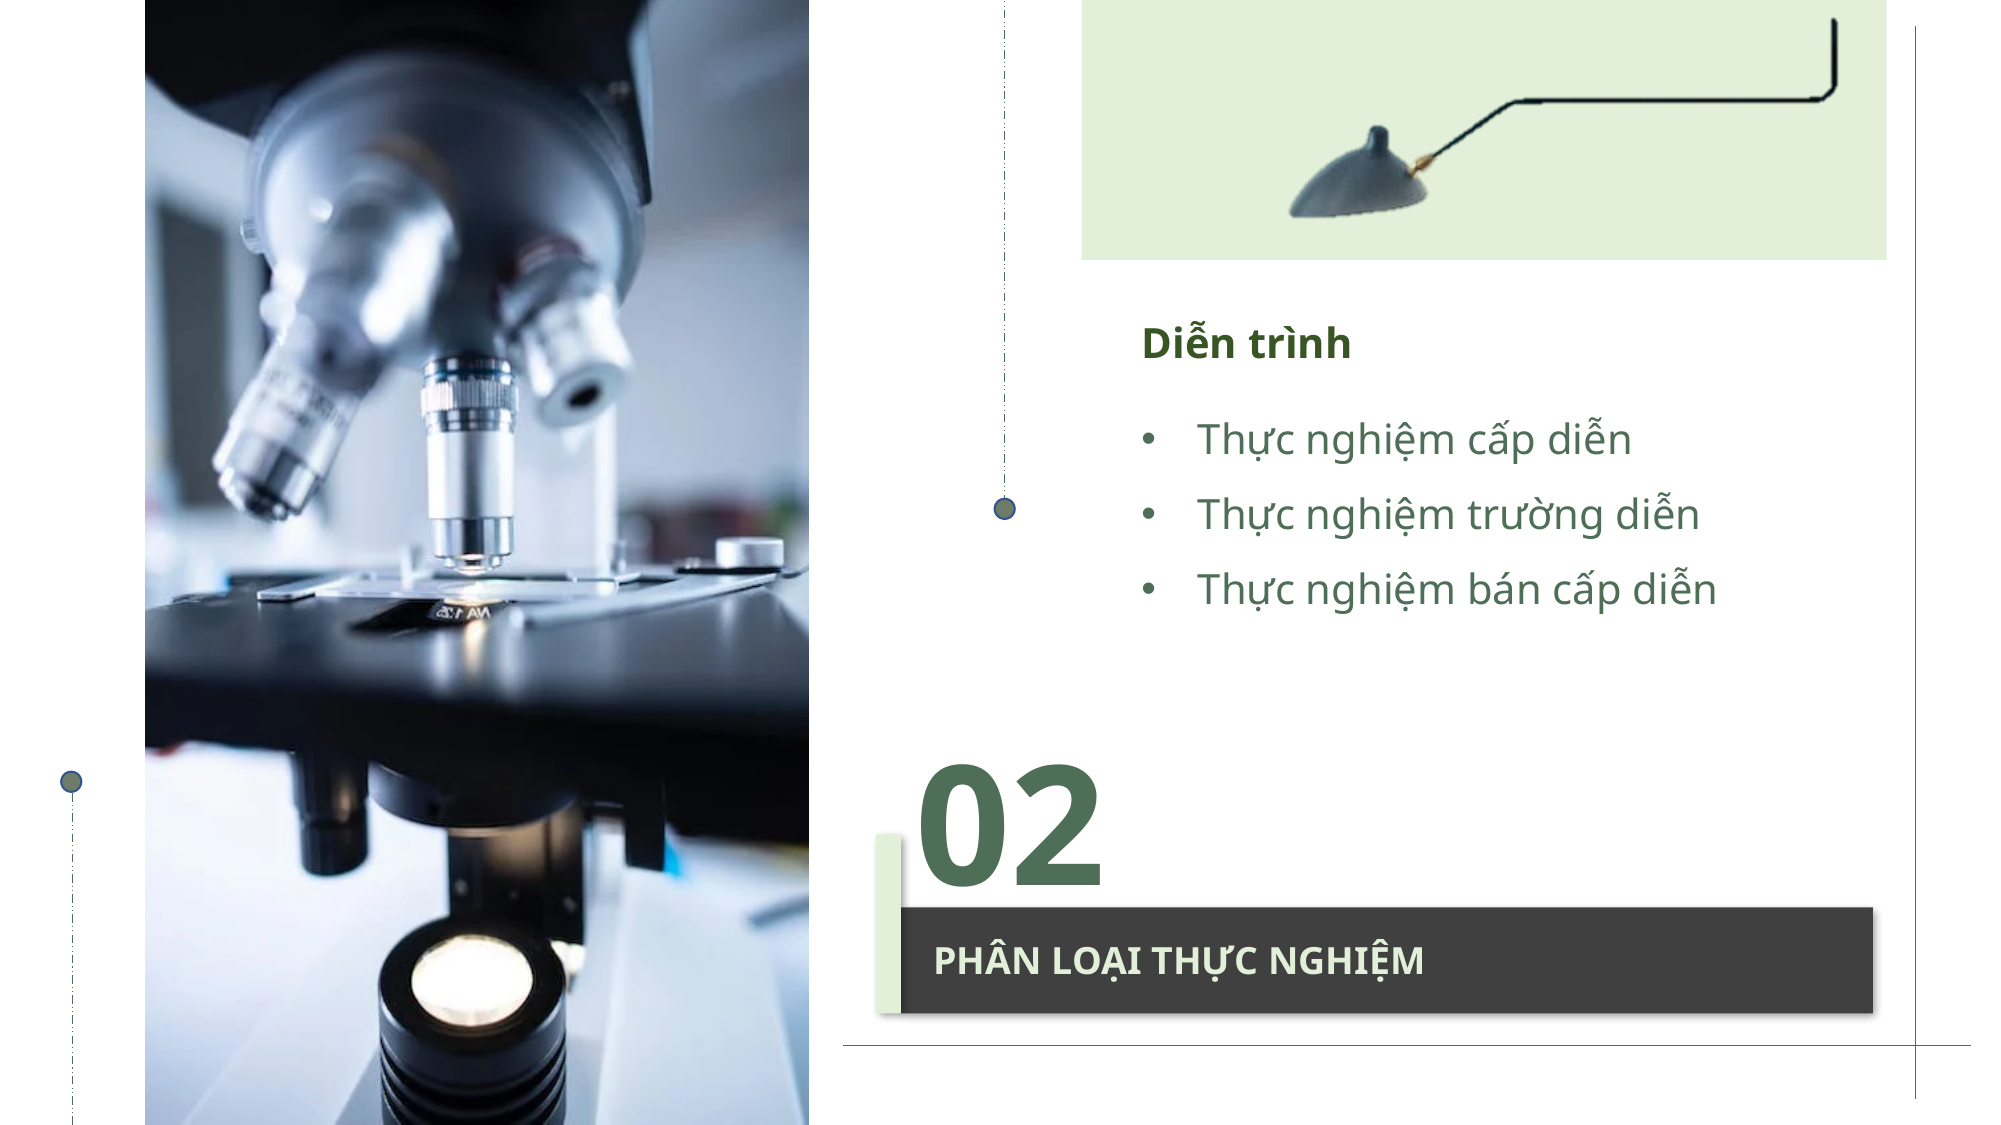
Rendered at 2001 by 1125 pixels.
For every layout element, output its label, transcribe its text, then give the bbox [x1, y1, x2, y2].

text_box [993, 497, 1016, 520]
text_box [875, 833, 902, 1014]
text_box PHÂN LOẠI THỰC NGHIỆM [918, 929, 1599, 990]
text_box Diễn trình [1126, 309, 1611, 374]
text_box Thực nghiệm cấp diễn Thực nghiệm trường diễn Thực nghiệm bán cấp diễn [1126, 380, 1855, 621]
text_box [1081, 0, 1888, 261]
picture [1188, 0, 1916, 245]
picture [145, 0, 809, 1125]
text_box 02 [900, 711, 1197, 926]
text_box [60, 770, 83, 793]
text_box [911, 906, 1874, 1014]
